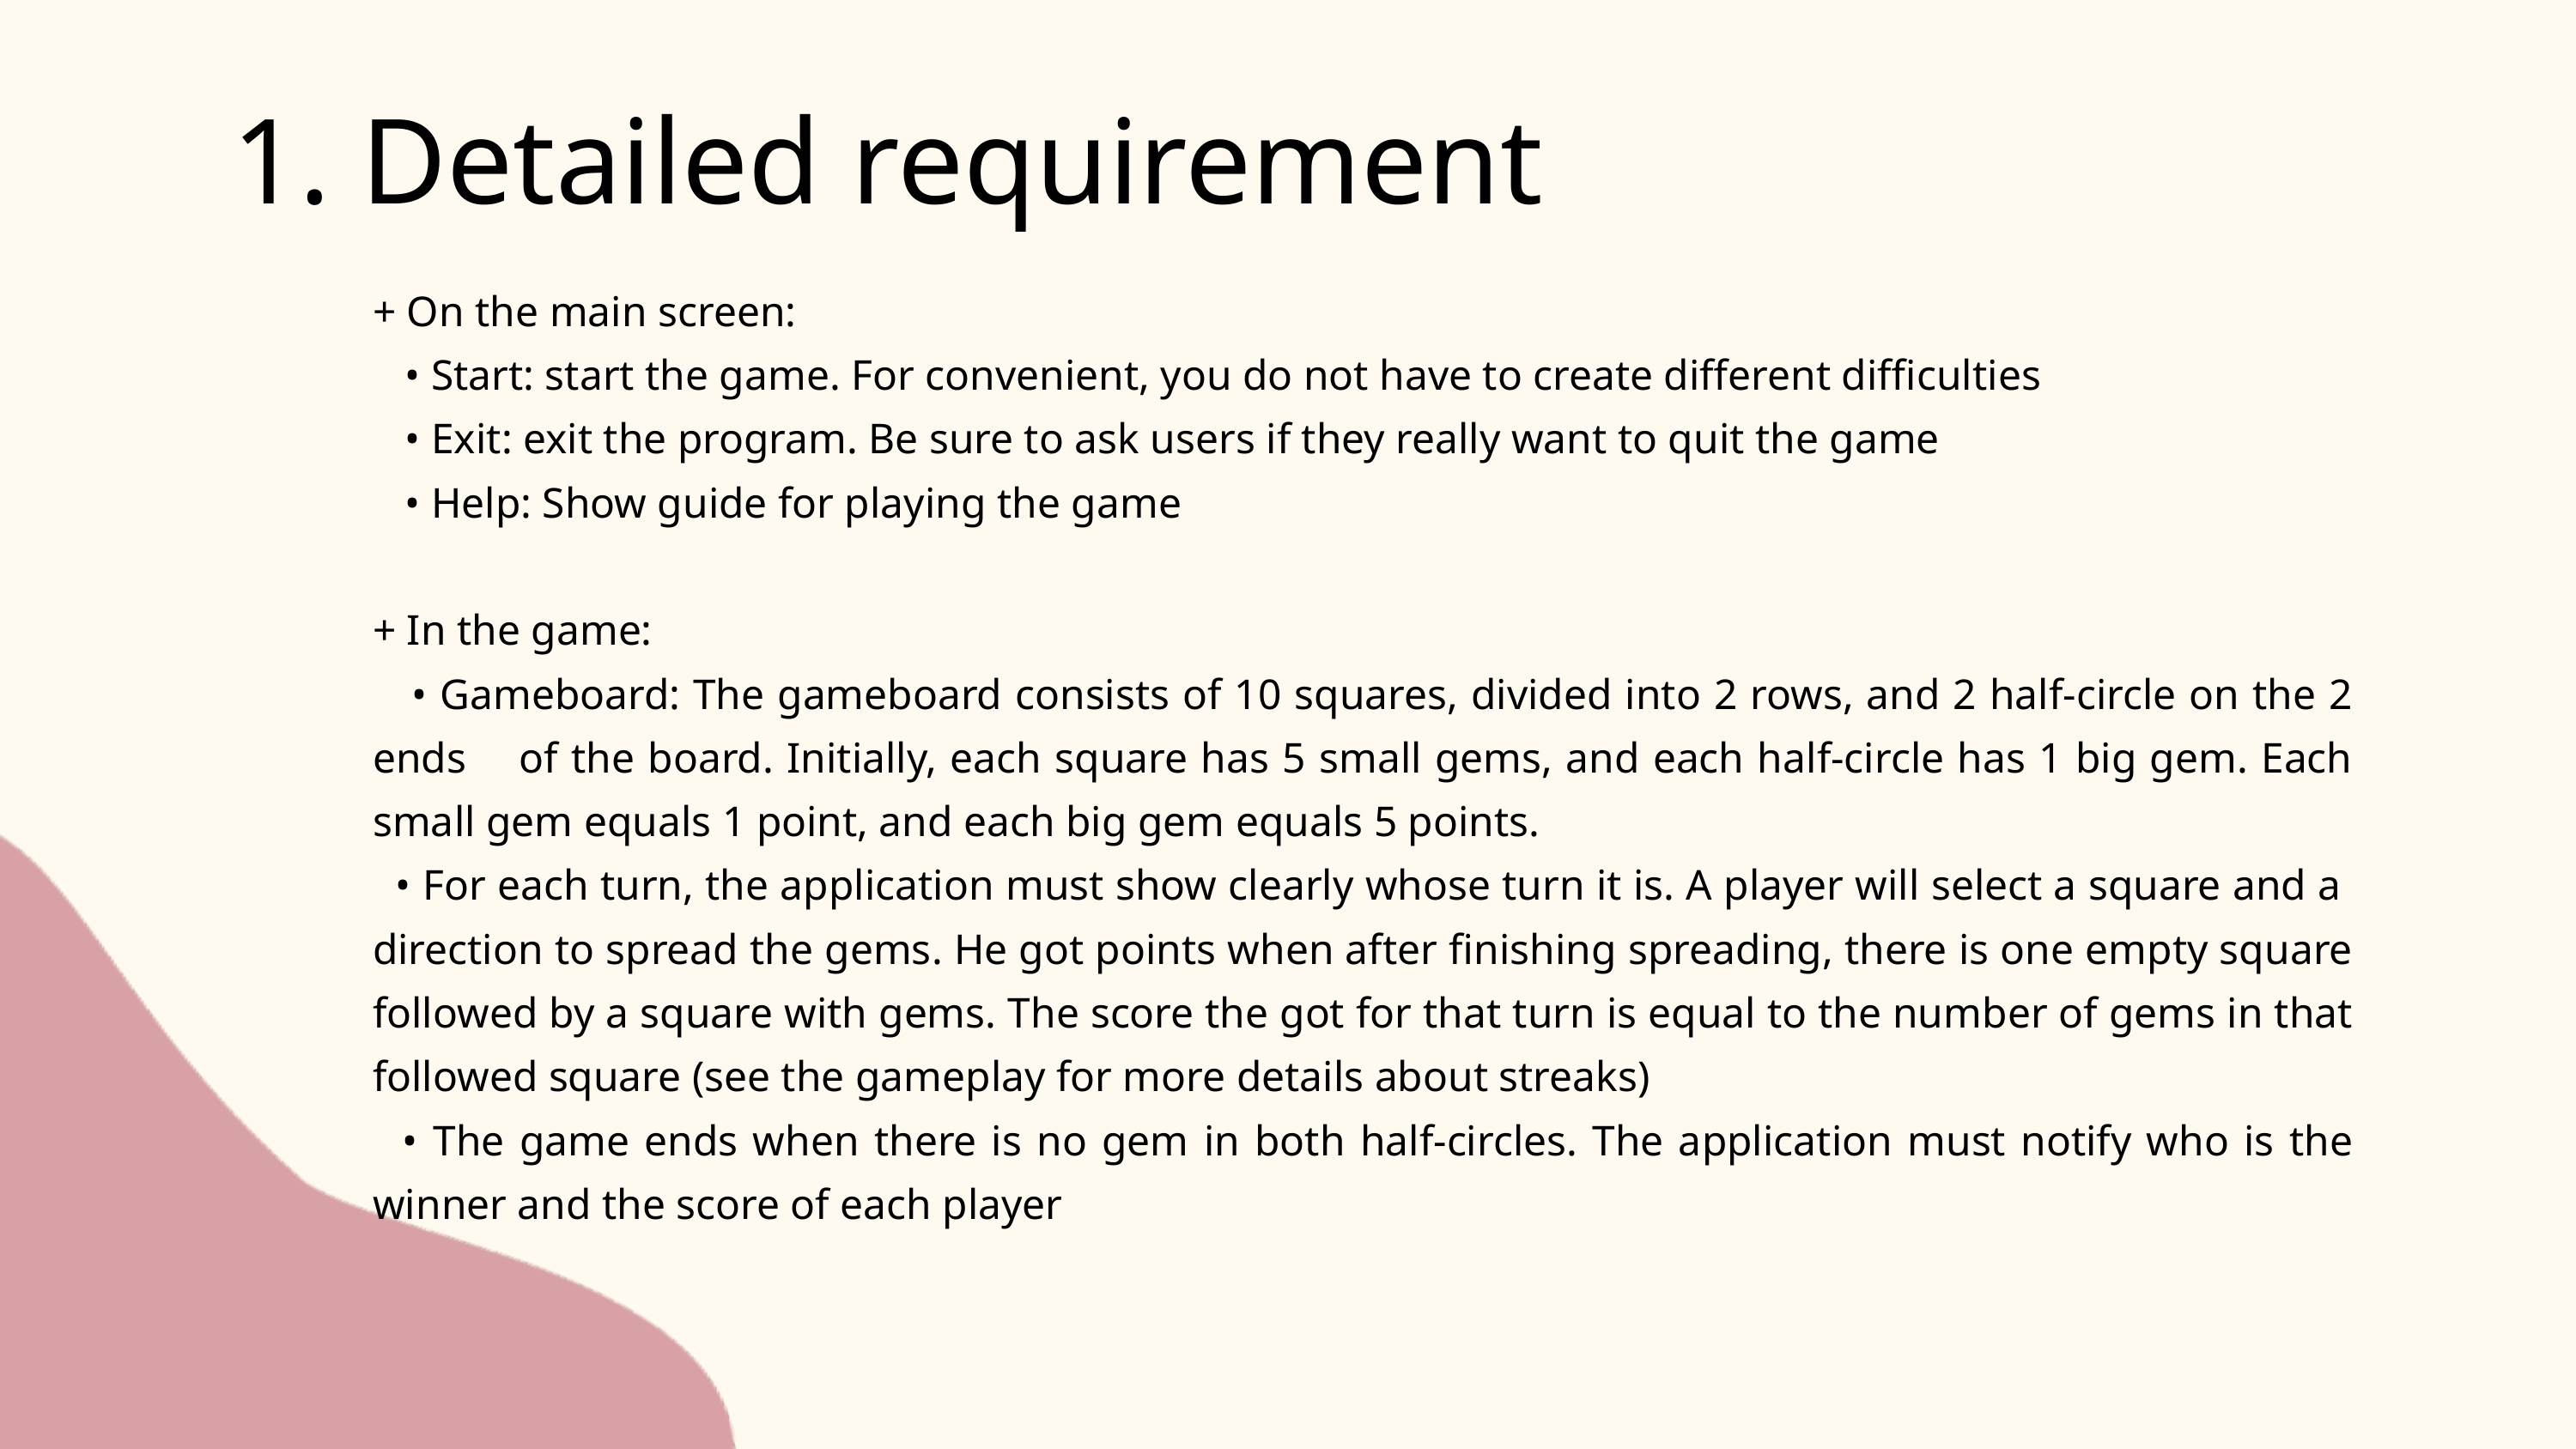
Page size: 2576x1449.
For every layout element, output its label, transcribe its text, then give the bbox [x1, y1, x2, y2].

text_box + On the main screen: • Start: start the game. For convenient, you do not have to create different difficulties • Exit: exit the program. Be sure to ask users if they really want to quit the game • Help: Show guide for playing the game + In the game: • Gameboard: The gameboard consists of 10 squares, divided into 2 rows, and 2 half-circle on the 2 ends of the board. Initially, each square has 5 small gems, and each half-circle has 1 big gem. Each small gem equals 1 point, and each big gem equals 5 points. • For each turn, the application must show clearly whose turn it is. A player will select a square and a direction to spread the gems. He got points when after finishing spreading, there is one empty square followed by a square with gems. The score the got for that turn is equal to the number of gems in that followed square (see the gameplay for more details about streaks) • The game ends when there is no gem in both half-circles. The application must notify who is the winner and the score of each player [373, 270, 2357, 1292]
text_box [118, 80, 1656, 349]
picture [0, 684, 868, 1449]
